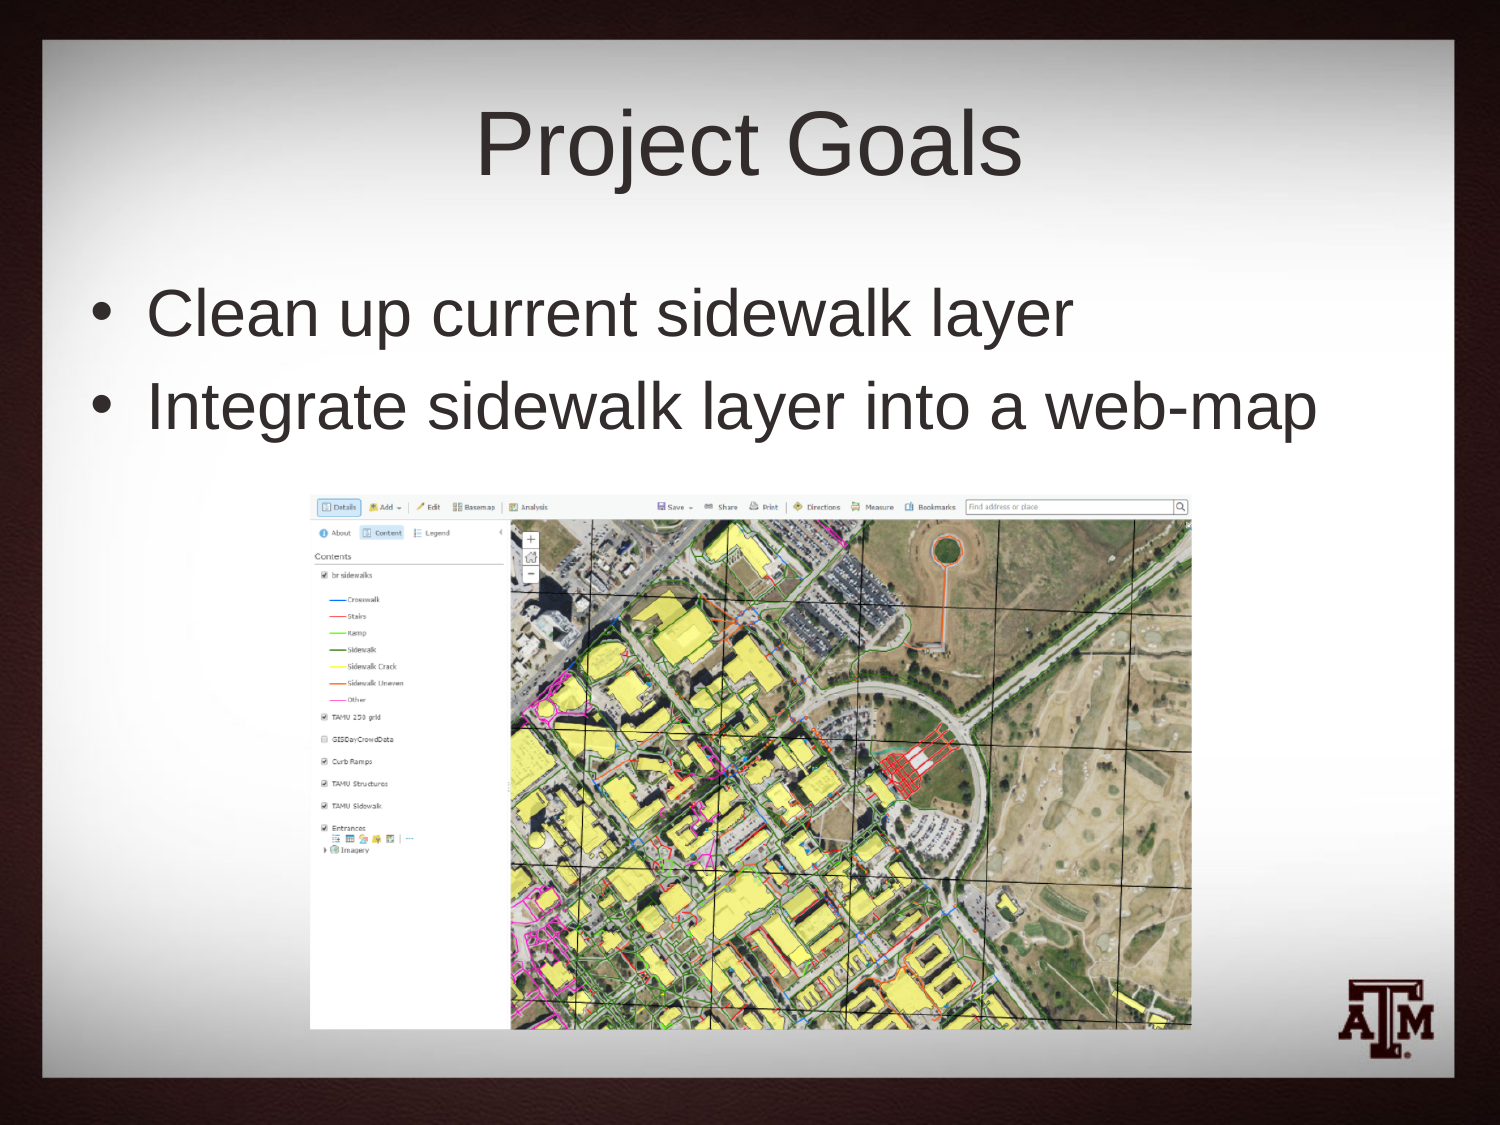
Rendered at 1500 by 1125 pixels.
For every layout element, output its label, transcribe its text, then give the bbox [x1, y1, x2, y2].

title Project Goals [75, 45, 1425, 233]
picture [0, 0, 1500, 1125]
list Clean up current sidewalk layer Integrate sidewalk layer into a web-map [75, 262, 1425, 959]
